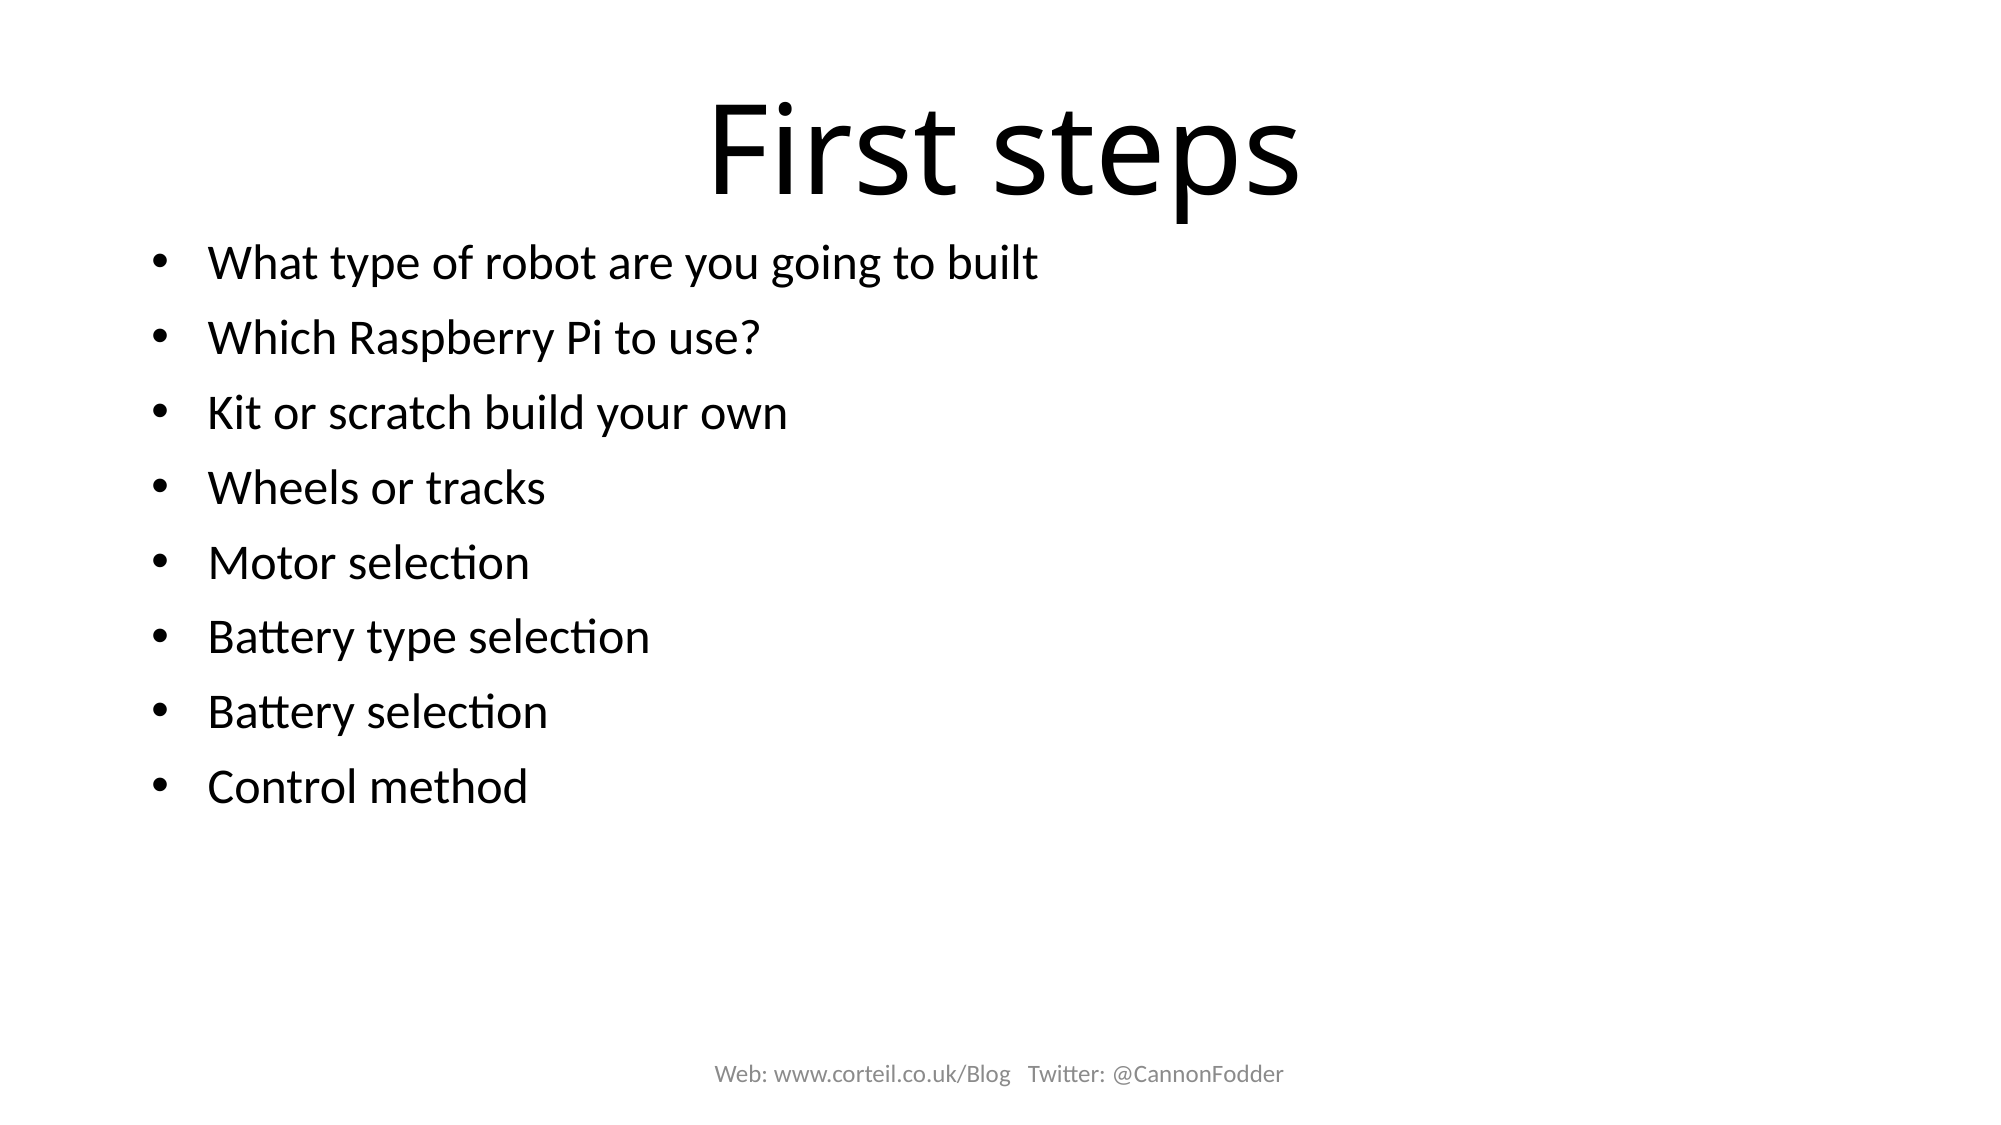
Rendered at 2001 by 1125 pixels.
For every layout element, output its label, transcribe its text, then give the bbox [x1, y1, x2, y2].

footer Web: www.corteil.co.uk/Blog Twitter: @CannonFodder [662, 1042, 1338, 1103]
title First steps [141, 75, 1867, 230]
list What type of robot are you going to built Which Raspberry Pi to use? Kit or scratch build your own Wheels or tracks Motor selection Battery type selection Battery selection Control method [136, 229, 1862, 999]
